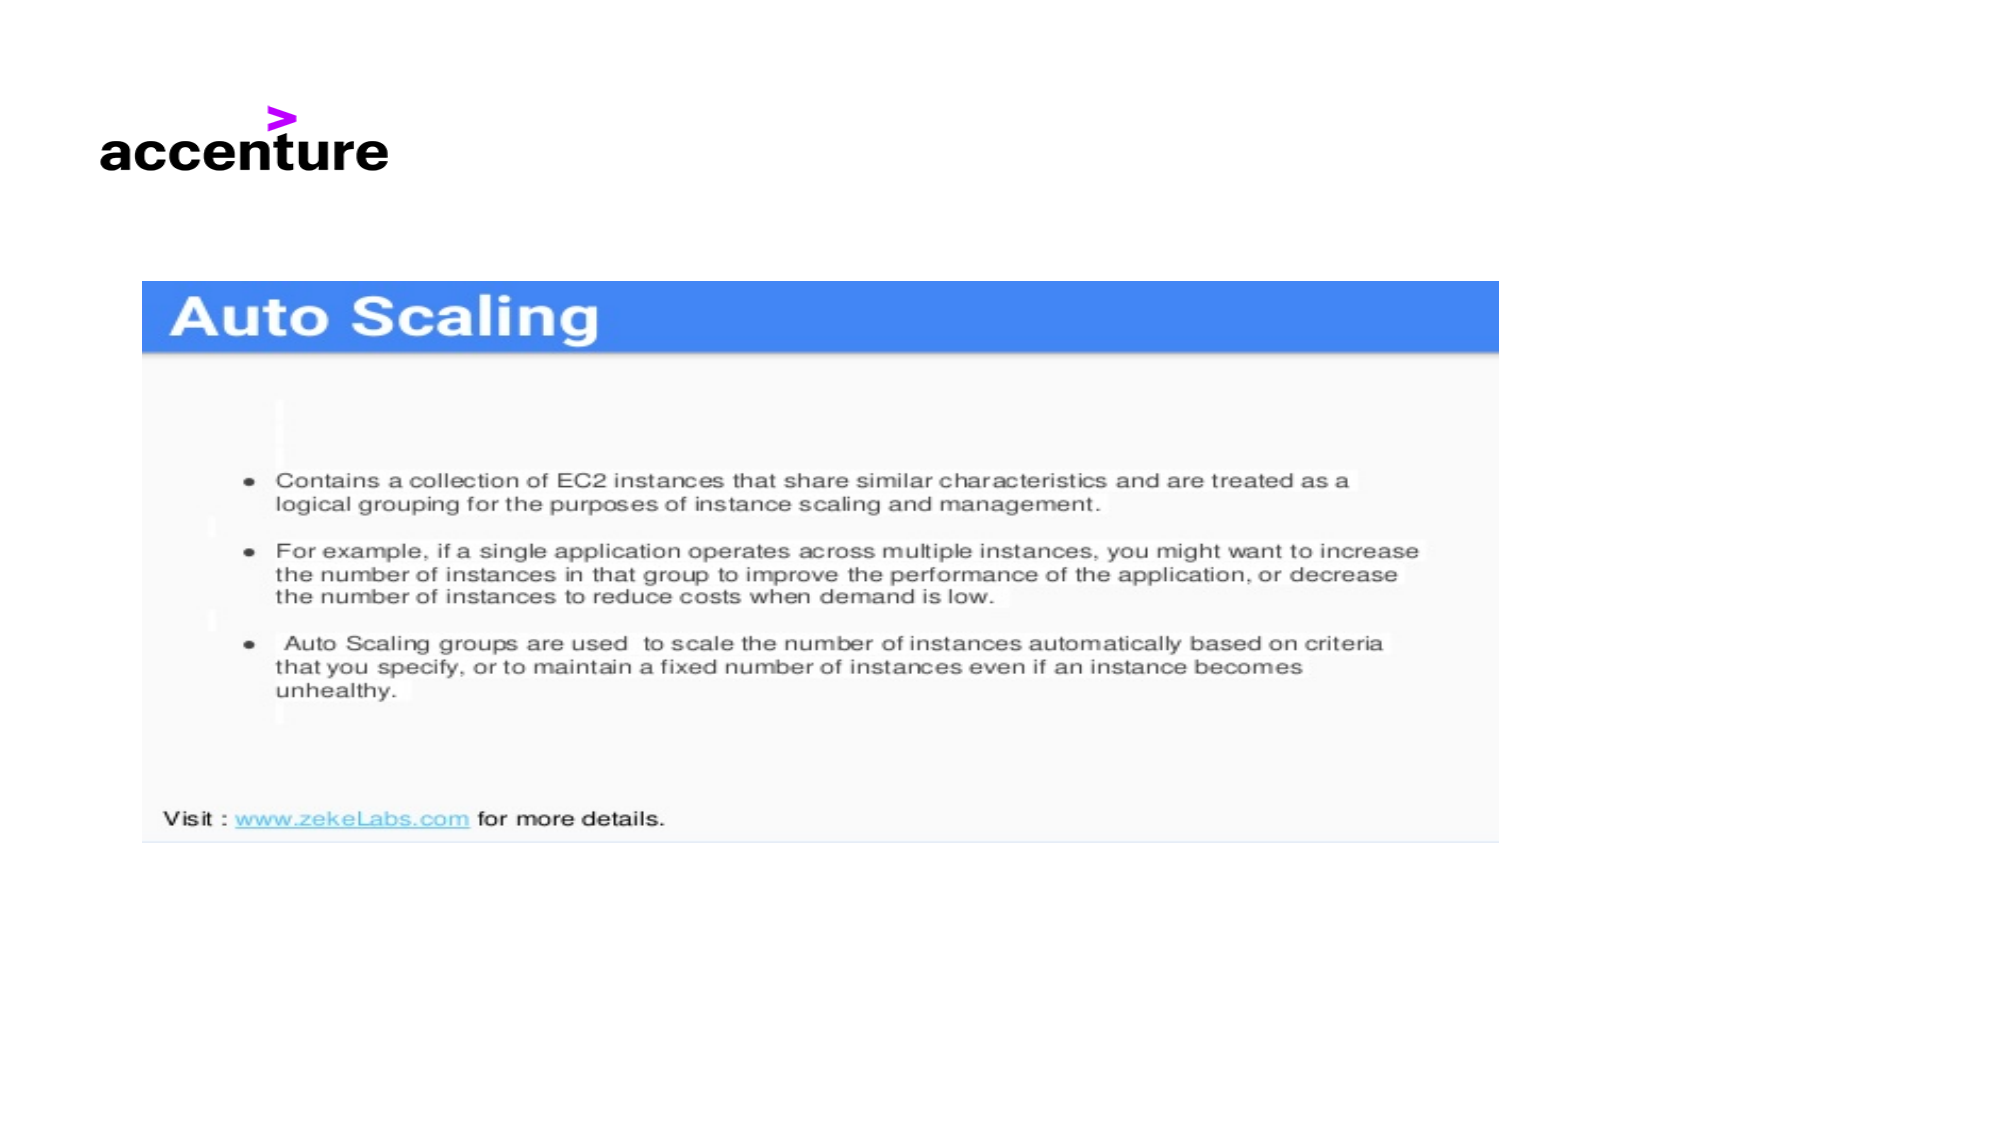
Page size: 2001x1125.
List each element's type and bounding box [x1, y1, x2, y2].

picture [142, 281, 1499, 843]
picture [100, 105, 388, 171]
